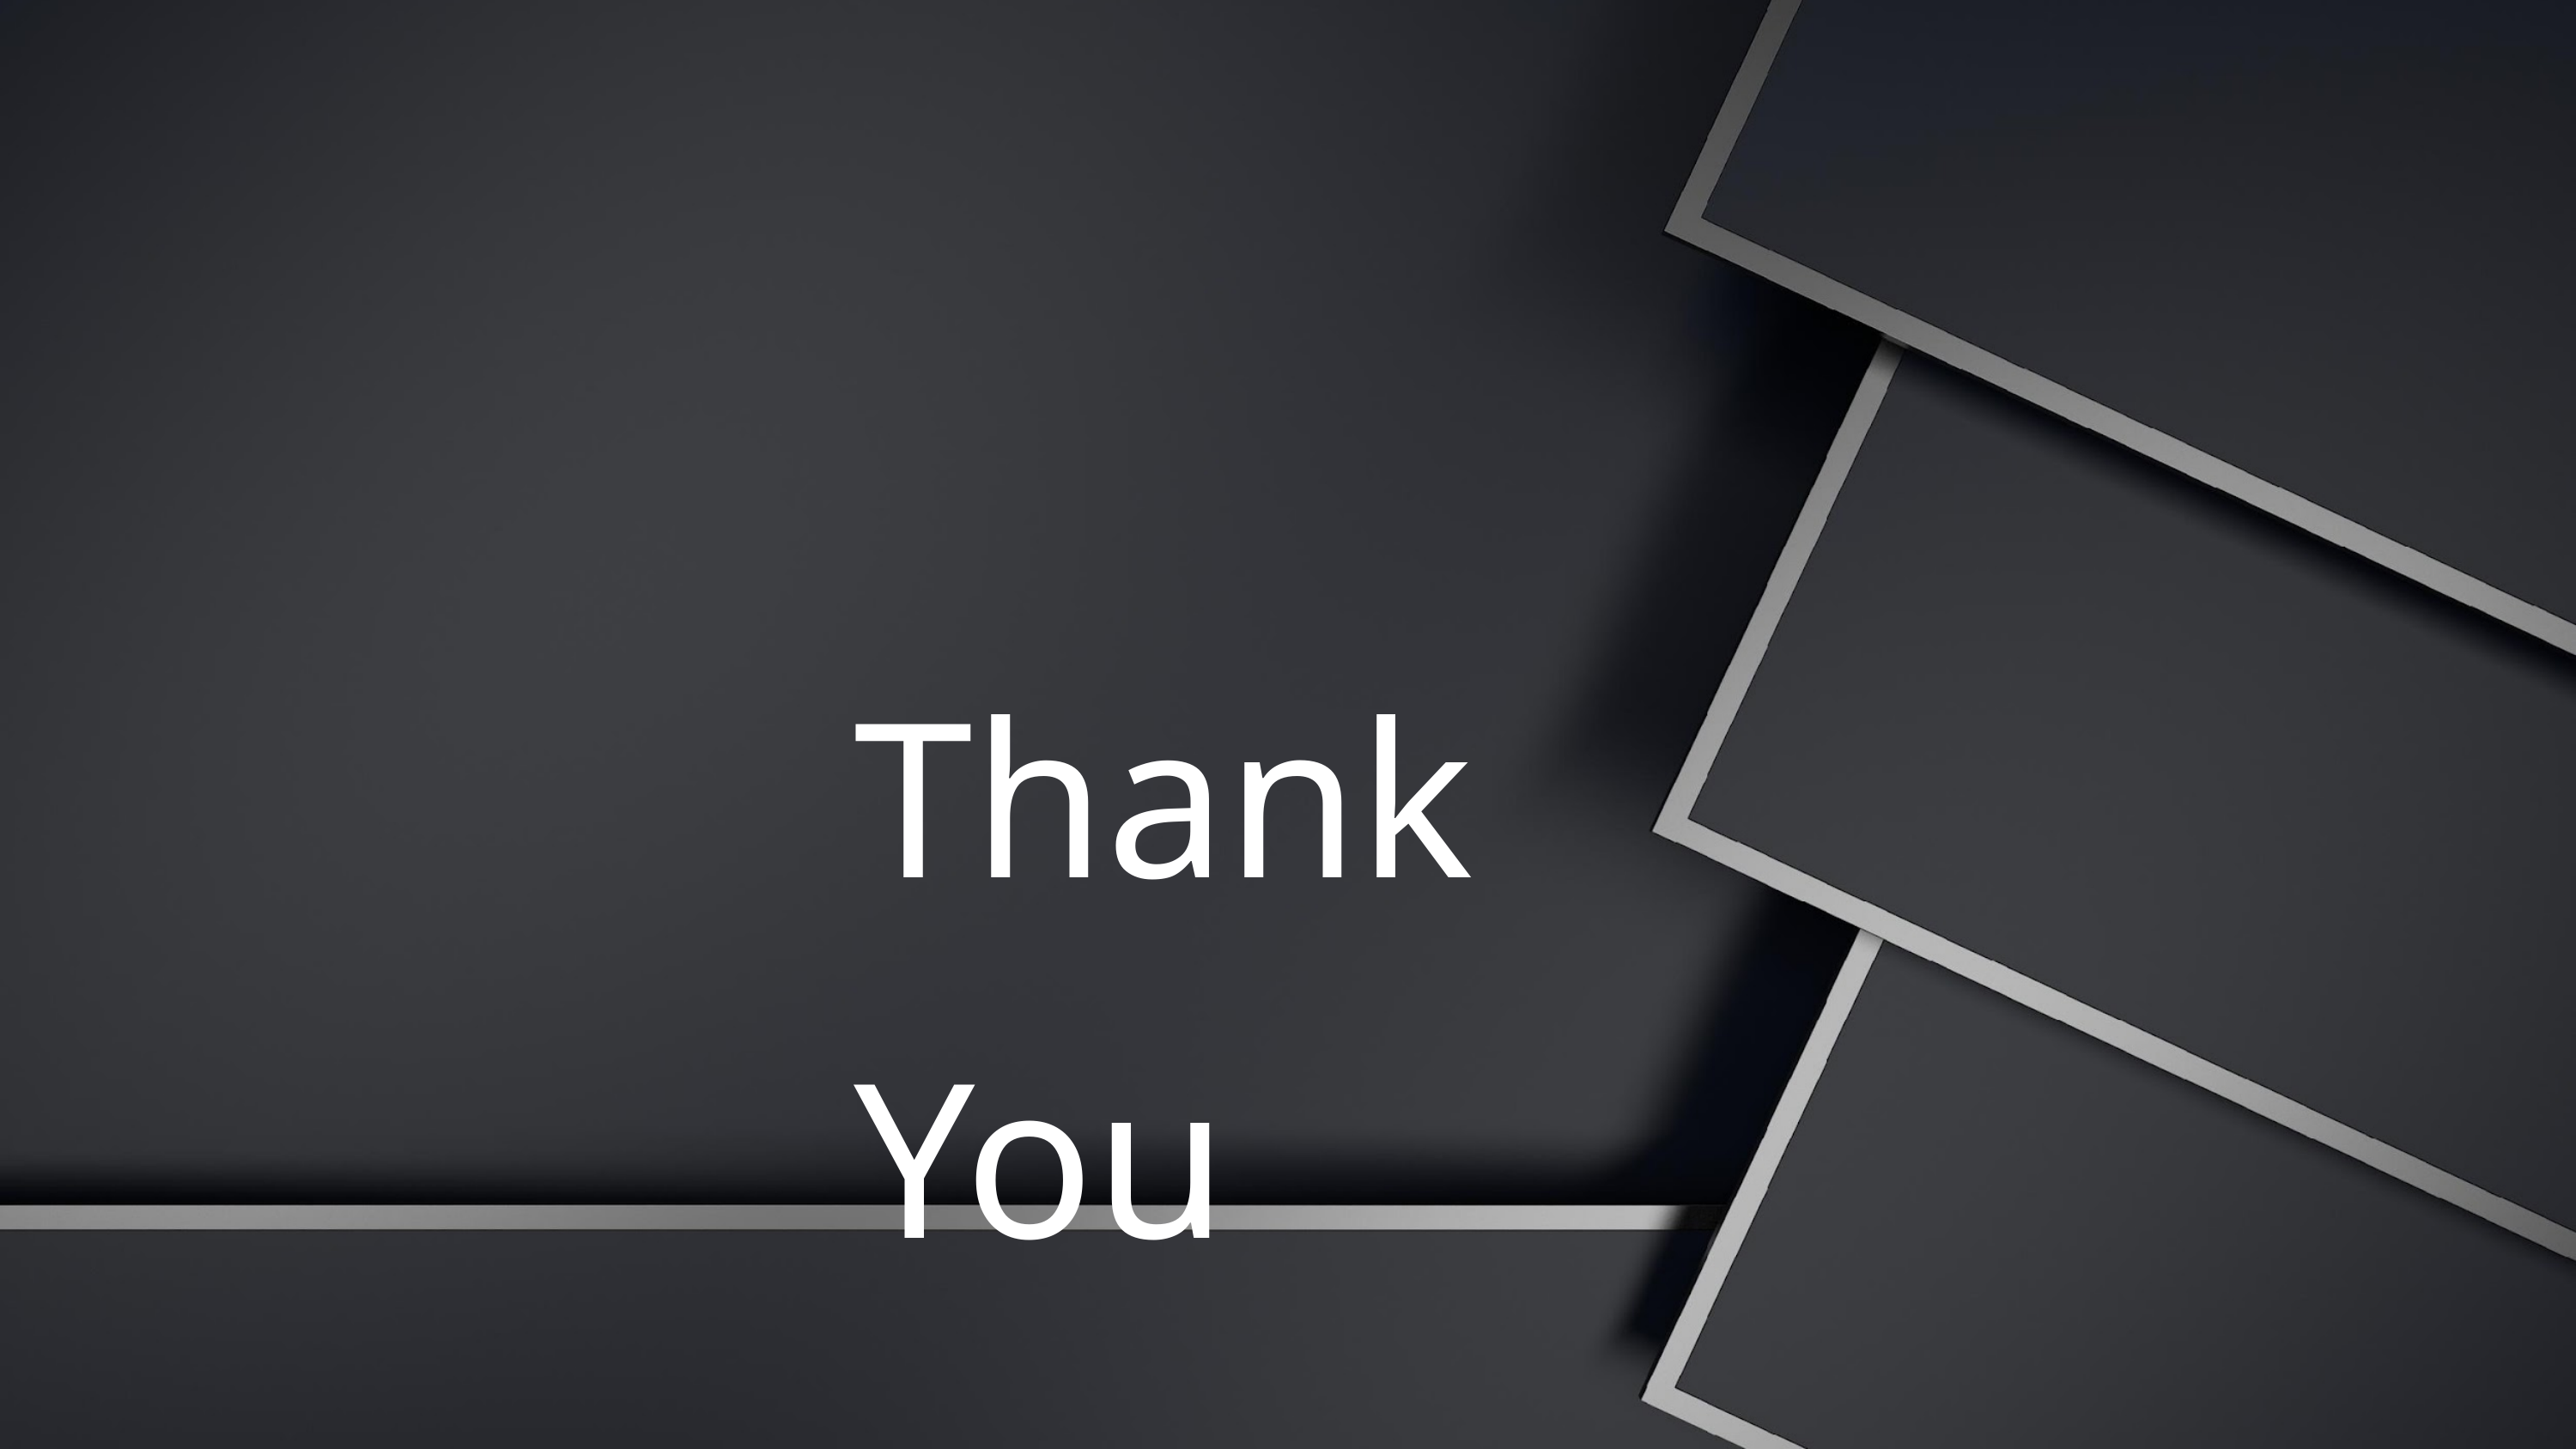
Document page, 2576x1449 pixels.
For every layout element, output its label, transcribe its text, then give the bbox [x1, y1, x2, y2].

text_box Thank You [854, 561, 1722, 1282]
text_box [0, 0, 2576, 1449]
